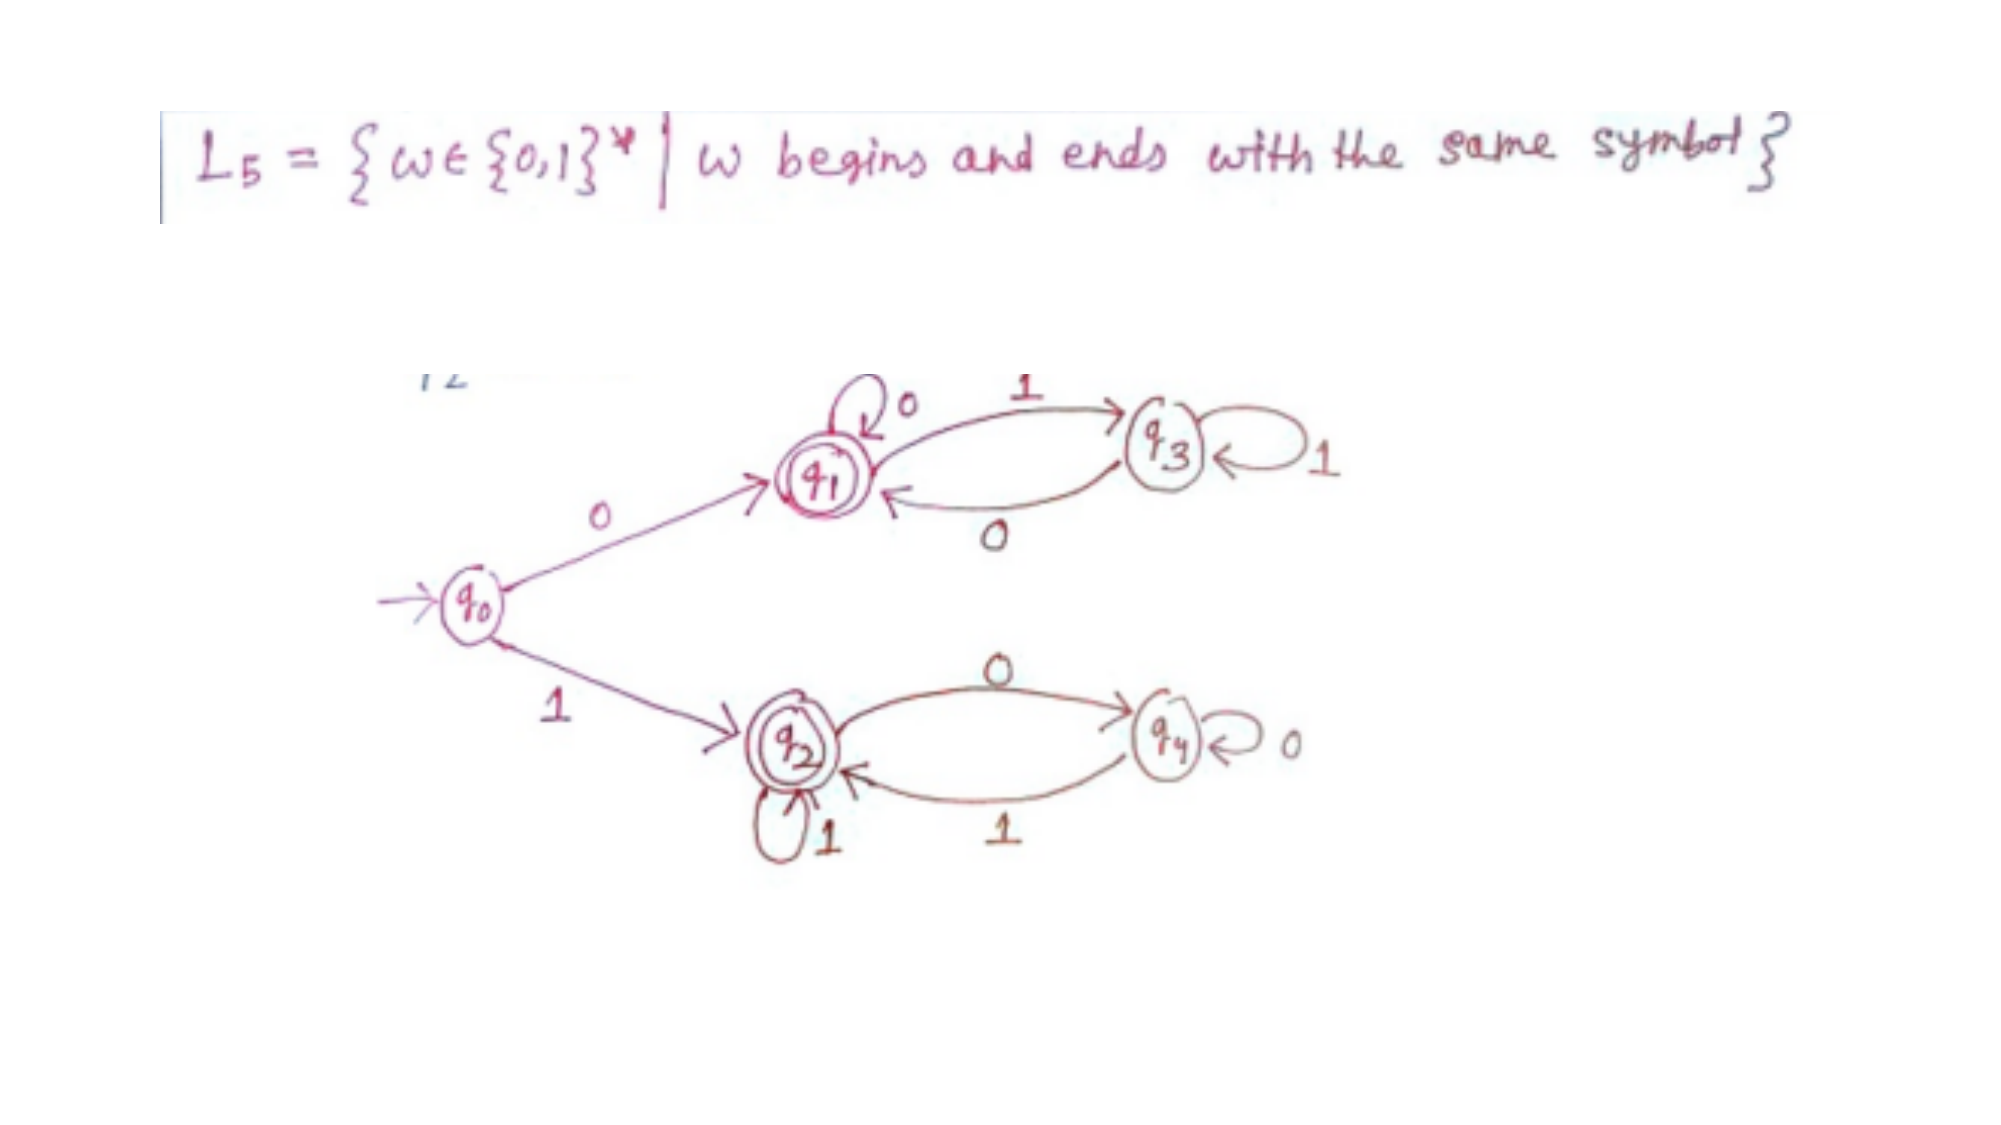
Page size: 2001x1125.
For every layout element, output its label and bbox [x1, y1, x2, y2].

picture [160, 111, 1840, 224]
picture [375, 374, 1390, 920]
